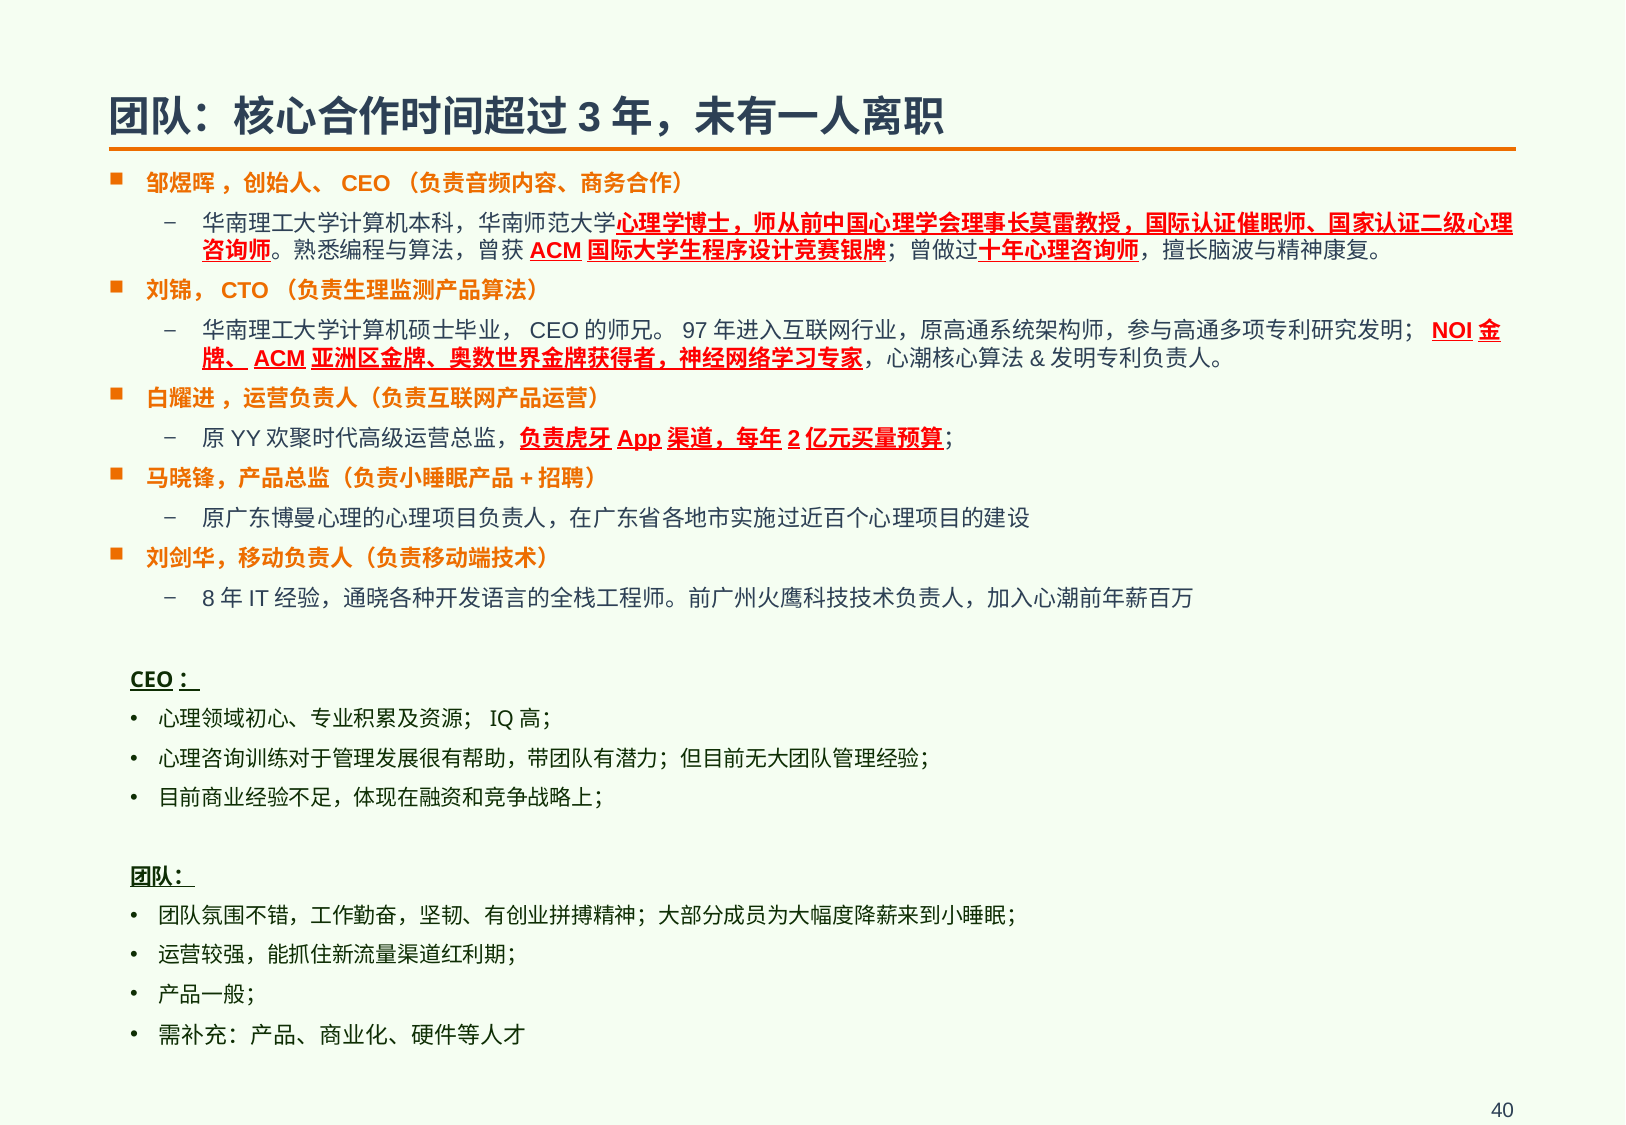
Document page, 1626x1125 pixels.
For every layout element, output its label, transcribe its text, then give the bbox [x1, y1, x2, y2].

text_box CEO： 心理领域初心、专业积累及资源；IQ高； 心理咨询训练对于管理发展很有帮助，带团队有潜力；但目前无大团队管理经验； 目前商业经验不足，体现在融资和竞争战略上； 团队： 团队氛围不错，工作勤奋，坚韧、有创业拼搏精神；大部分成员为大幅度降薪来到小睡眠； 运营较强，能抓住新流量渠道红利期； 产品一般； 需补充：产品、商业化、硬件等人才 [115, 645, 1403, 1125]
title 团队：核心合作时间超过3年，未有一人离职 [108, 45, 1517, 147]
list 邹煜晖 ，创始人、CEO（负责音频内容、商务合作） 华南理工大学计算机本科，华南师范大学心理学博士，师从前中国心理学会理事长莫雷教授，国际认证催眠师、国家认证二级心理咨询师。熟悉编程与算法，曾获ACM国际大学生程序设计竞赛银牌；曾做过十年心理咨询师，擅长脑波与精神康复。 刘锦，CTO（负责生理监测产品算法） 华南理工大学计算机硕士毕业，CEO的师兄。97年进入互联网行业，原高通系统架构师，参与高通多项专利研究发明；NOI金牌、ACM亚洲区金牌、奥数世界金牌获得者，神经网络学习专家，心潮核心算法&发明专利负责人。 白耀进 ，运营负责人（负责互联网产品运营） 原YY欢聚时代高级运营总监，负责虎牙App渠道，每年2亿元买量预算； 马晓锋，产品总监（负责小睡眠产品+招聘） 原广东博曼心理的心理项目负责人，在广东省各地市实施过近百个心理项目的建设 刘剑华，移动负责人（负责移动端技术） 8年IT经验，通晓各种开发语言的全栈工程师。前广州火鹰科技技术负责人，加入心潮前年薪百万 [108, 160, 1517, 622]
